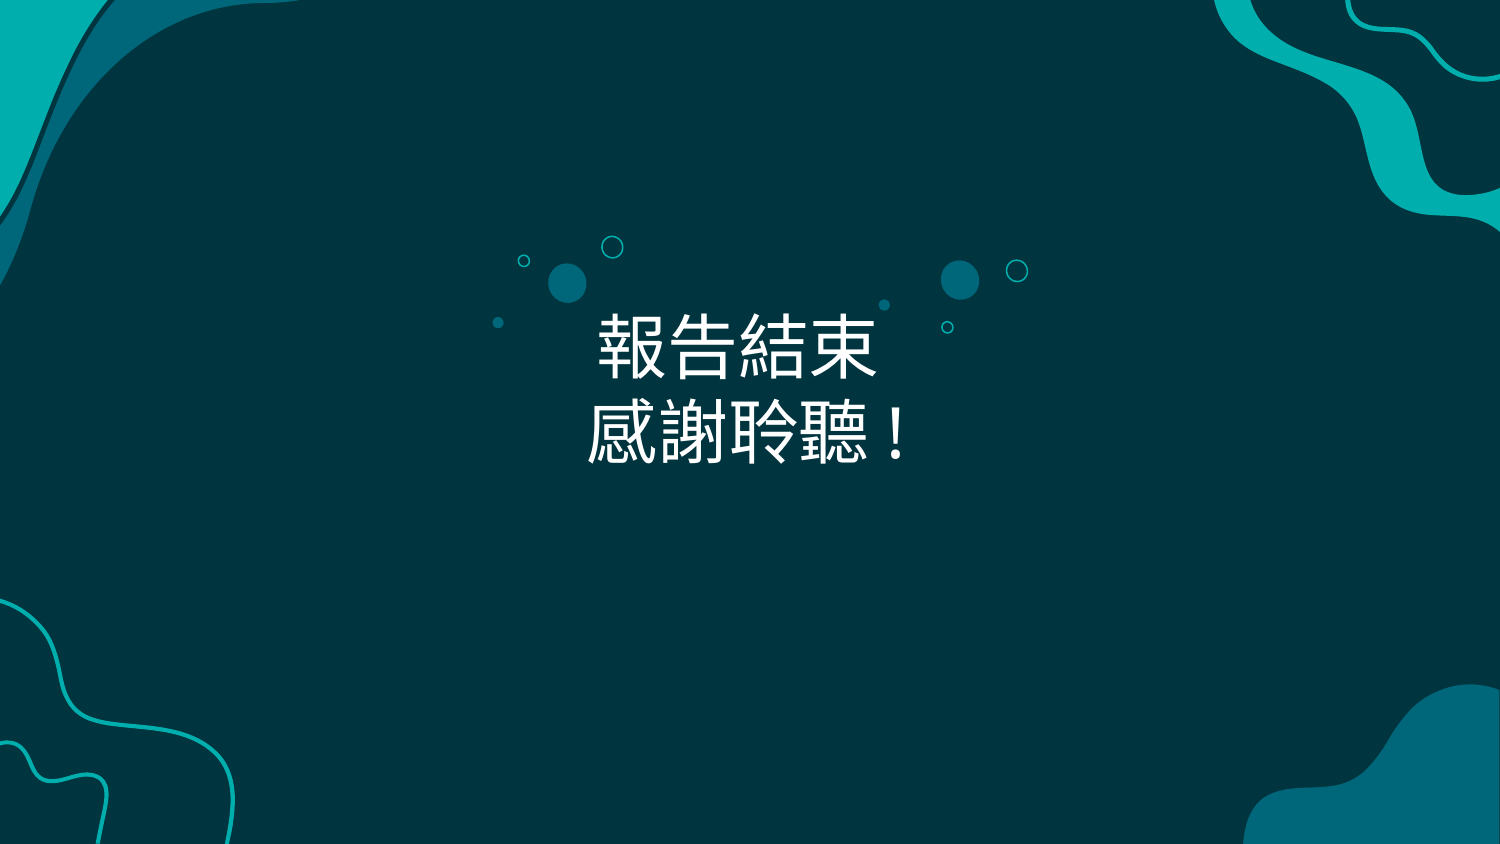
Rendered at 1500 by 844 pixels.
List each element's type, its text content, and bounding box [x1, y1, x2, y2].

title 報告結束 感謝聆聽! [105, 287, 1372, 791]
